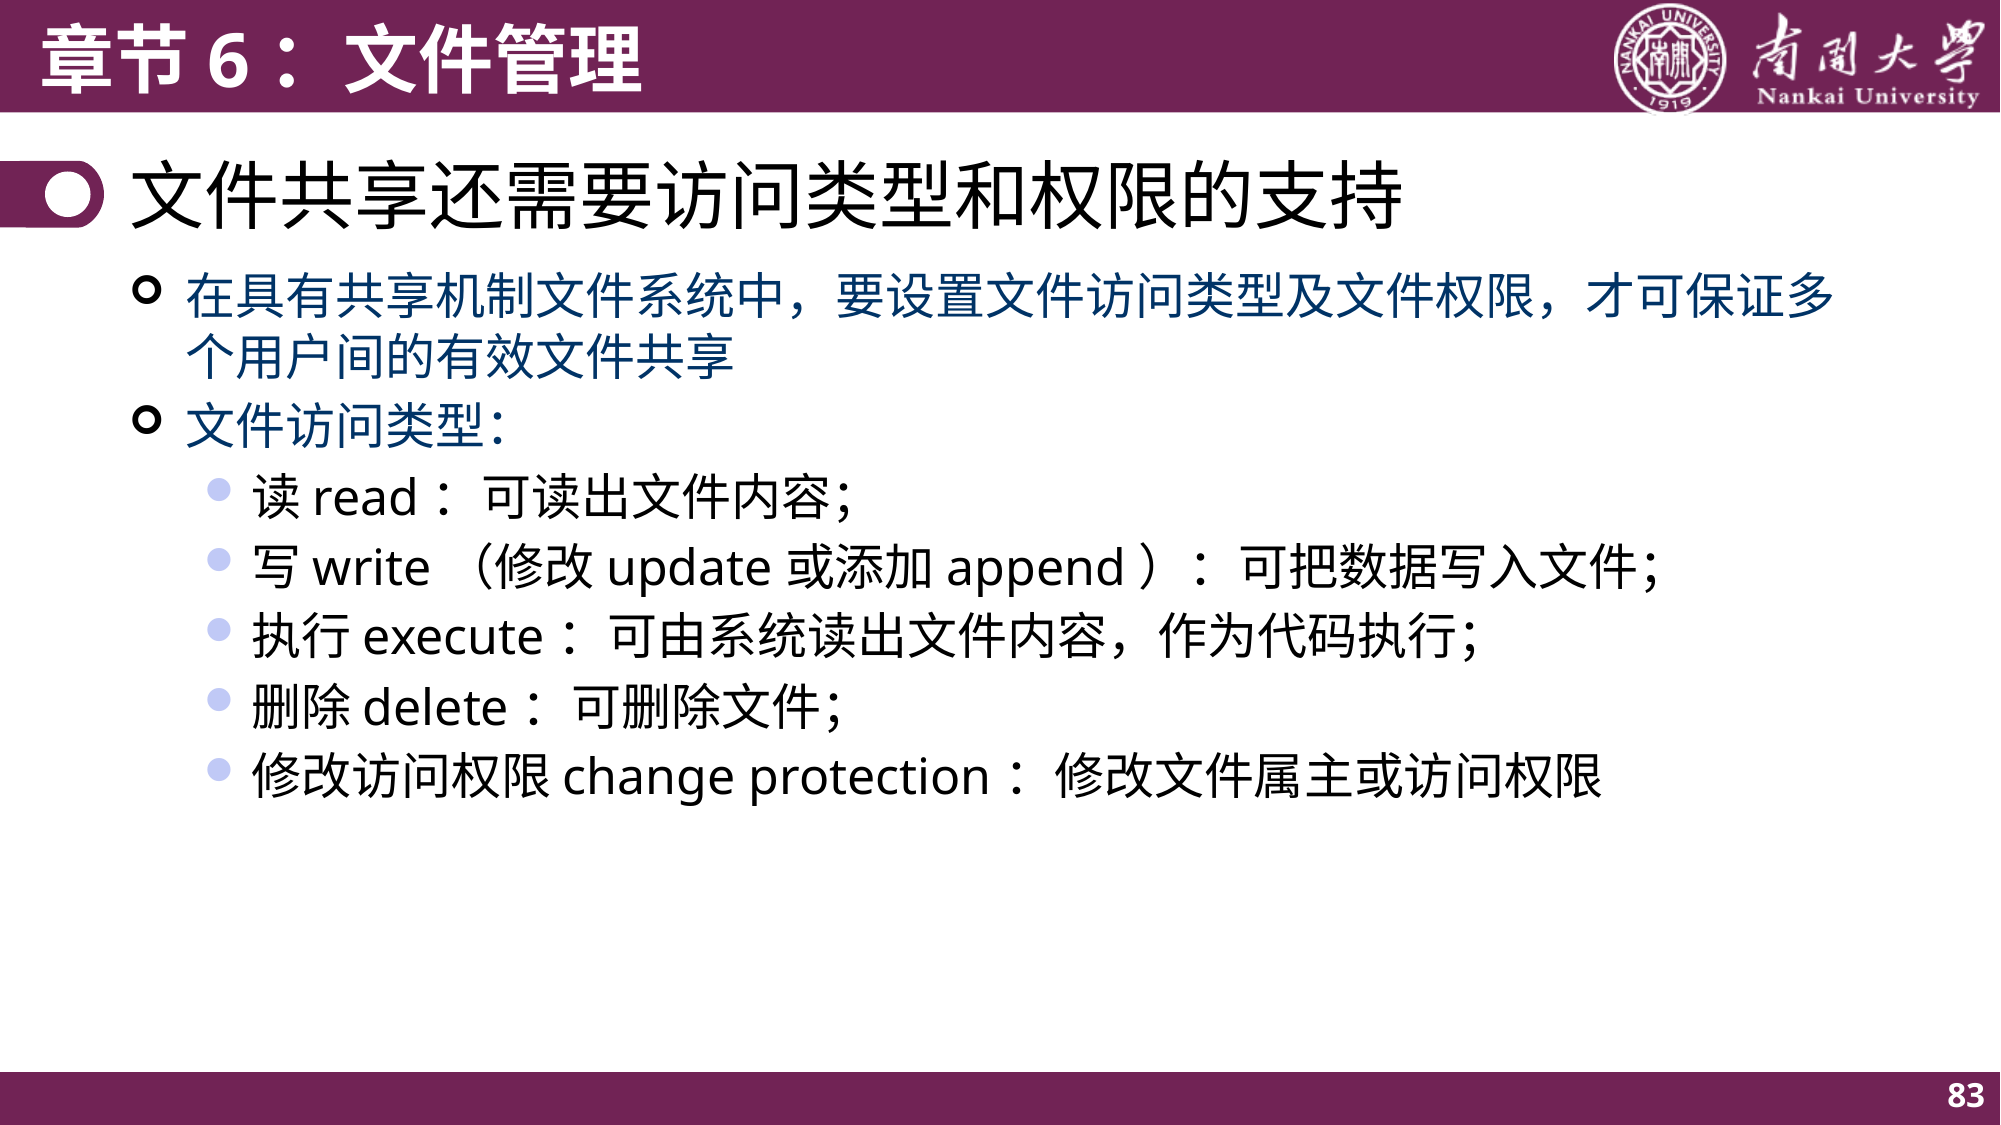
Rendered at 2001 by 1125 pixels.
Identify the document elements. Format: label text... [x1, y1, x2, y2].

slide_number 83 [1550, 1070, 2000, 1124]
picture [1614, 2, 2001, 120]
list 在具有共享机制文件系统中，要设置文件访问类型及文件权限，才可保证多个用户间的有效文件共享 文件访问类型： 读read：可读出文件内容； 写write（修改update或添加append）：可把数据写入文件； 执行execute：可由系统读出文件内容，作为代码执行； 删除delete：可删除文件； 修改访问权限change protection：修改文件属主或访问权限 [114, 257, 1886, 972]
title 文件共享还需要访问类型和权限的支持 [114, 143, 1886, 255]
